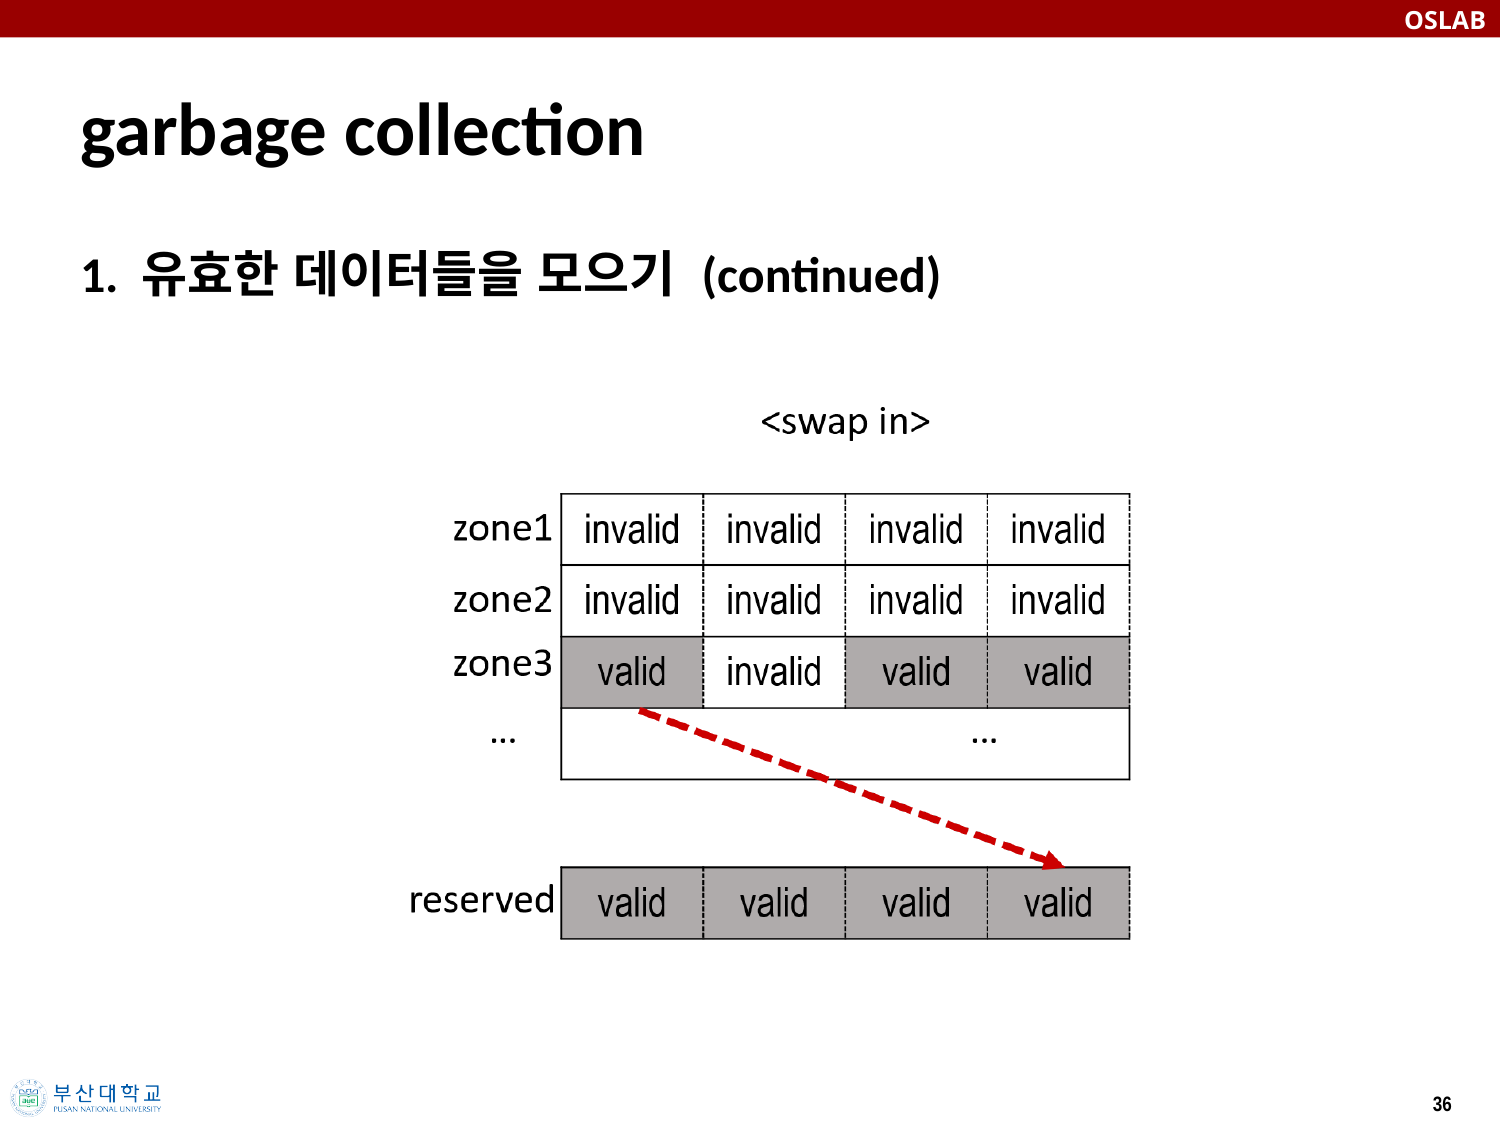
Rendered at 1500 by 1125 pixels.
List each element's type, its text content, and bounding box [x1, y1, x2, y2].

title garbage collection [64, 62, 1438, 188]
picture [368, 381, 1132, 952]
picture [8, 1078, 163, 1118]
text_box 1. 유효한 데이터들을 모으기 (continued) [65, 209, 1438, 335]
